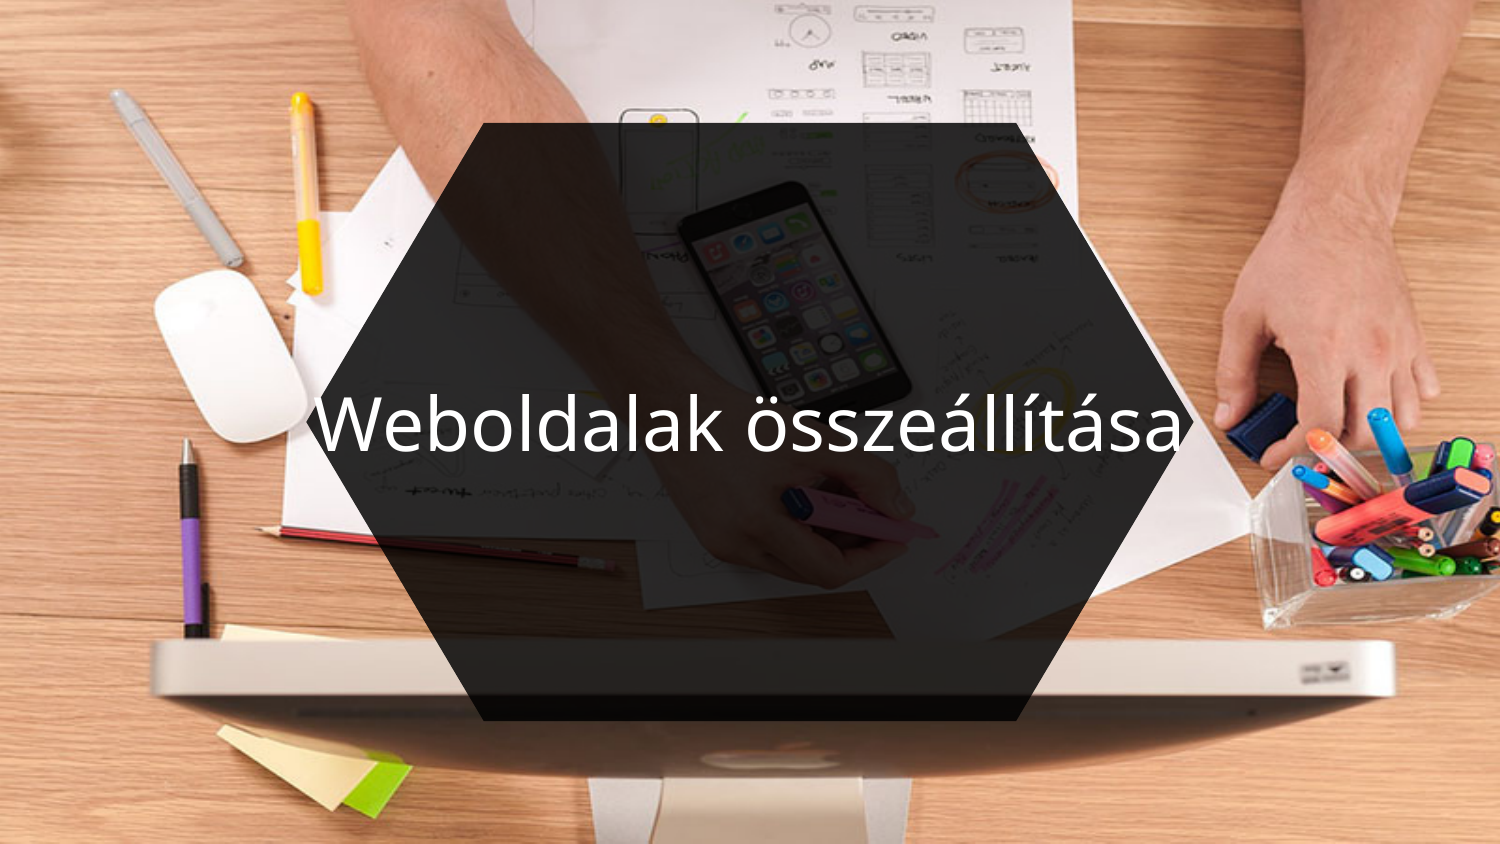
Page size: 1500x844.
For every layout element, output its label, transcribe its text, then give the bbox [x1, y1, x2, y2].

text_box [335, 120, 1165, 368]
picture [0, 0, 1500, 844]
text_box Weboldalak összeállítása [298, 368, 1202, 474]
text_box [334, 474, 1166, 724]
